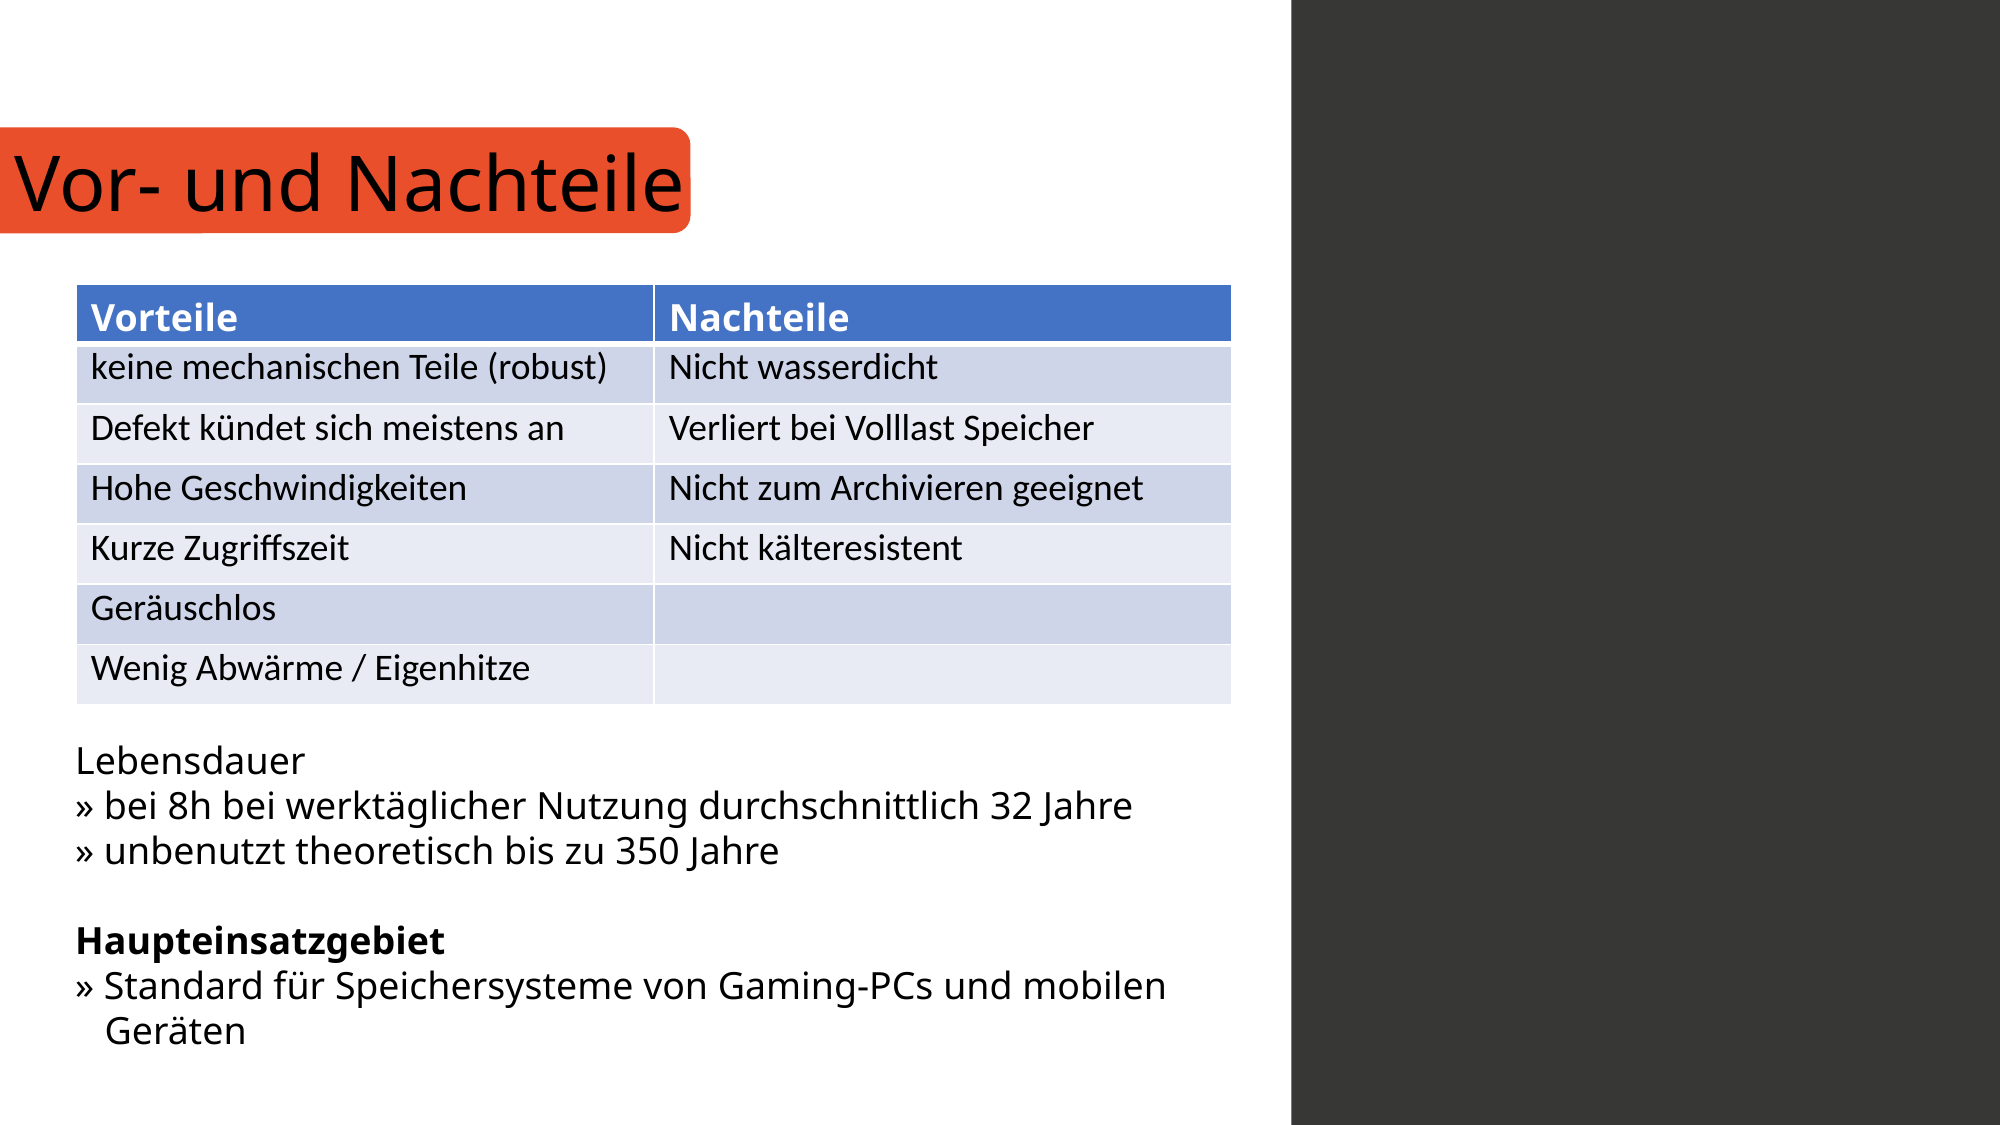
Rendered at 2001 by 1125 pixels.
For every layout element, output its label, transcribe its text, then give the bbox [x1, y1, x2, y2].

text_box Vor- und Nachteile [0, 127, 788, 235]
table_cell [655, 645, 1231, 704]
table_cell Nicht zum Archivieren geeignet [655, 465, 1231, 523]
table_cell Verliert bei Volllast Speicher [655, 405, 1231, 463]
table_header Vorteile [77, 285, 653, 341]
table_cell Geräuschlos [77, 585, 653, 644]
table_cell Hohe Geschwindigkeiten [77, 465, 653, 523]
table_cell Nicht wasserdicht [655, 347, 1231, 403]
table_header Nachteile [655, 285, 1231, 341]
table_cell [655, 585, 1231, 644]
table_cell Kurze Zugriffszeit [77, 525, 653, 583]
table_cell Wenig Abwärme / Eigenhitze [77, 645, 653, 704]
table_cell Defekt kündet sich meistens an [77, 405, 653, 463]
table_cell Nicht kälteresistent [655, 525, 1231, 583]
text_box [1290, 0, 2000, 1125]
text_box Lebensdauer » bei 8h bei werktäglicher Nutzung durchschnittlich 32 Jahre » unbenutzt theoretisch bis zu 350 Jahre Haupteinsatzgebiet » Standard für Speichersysteme von Gaming-PCs und mobilen Geräten [60, 729, 1183, 1059]
table_cell keine mechanischen Teile (robust) [77, 347, 653, 403]
text_box [28, 260, 1290, 496]
